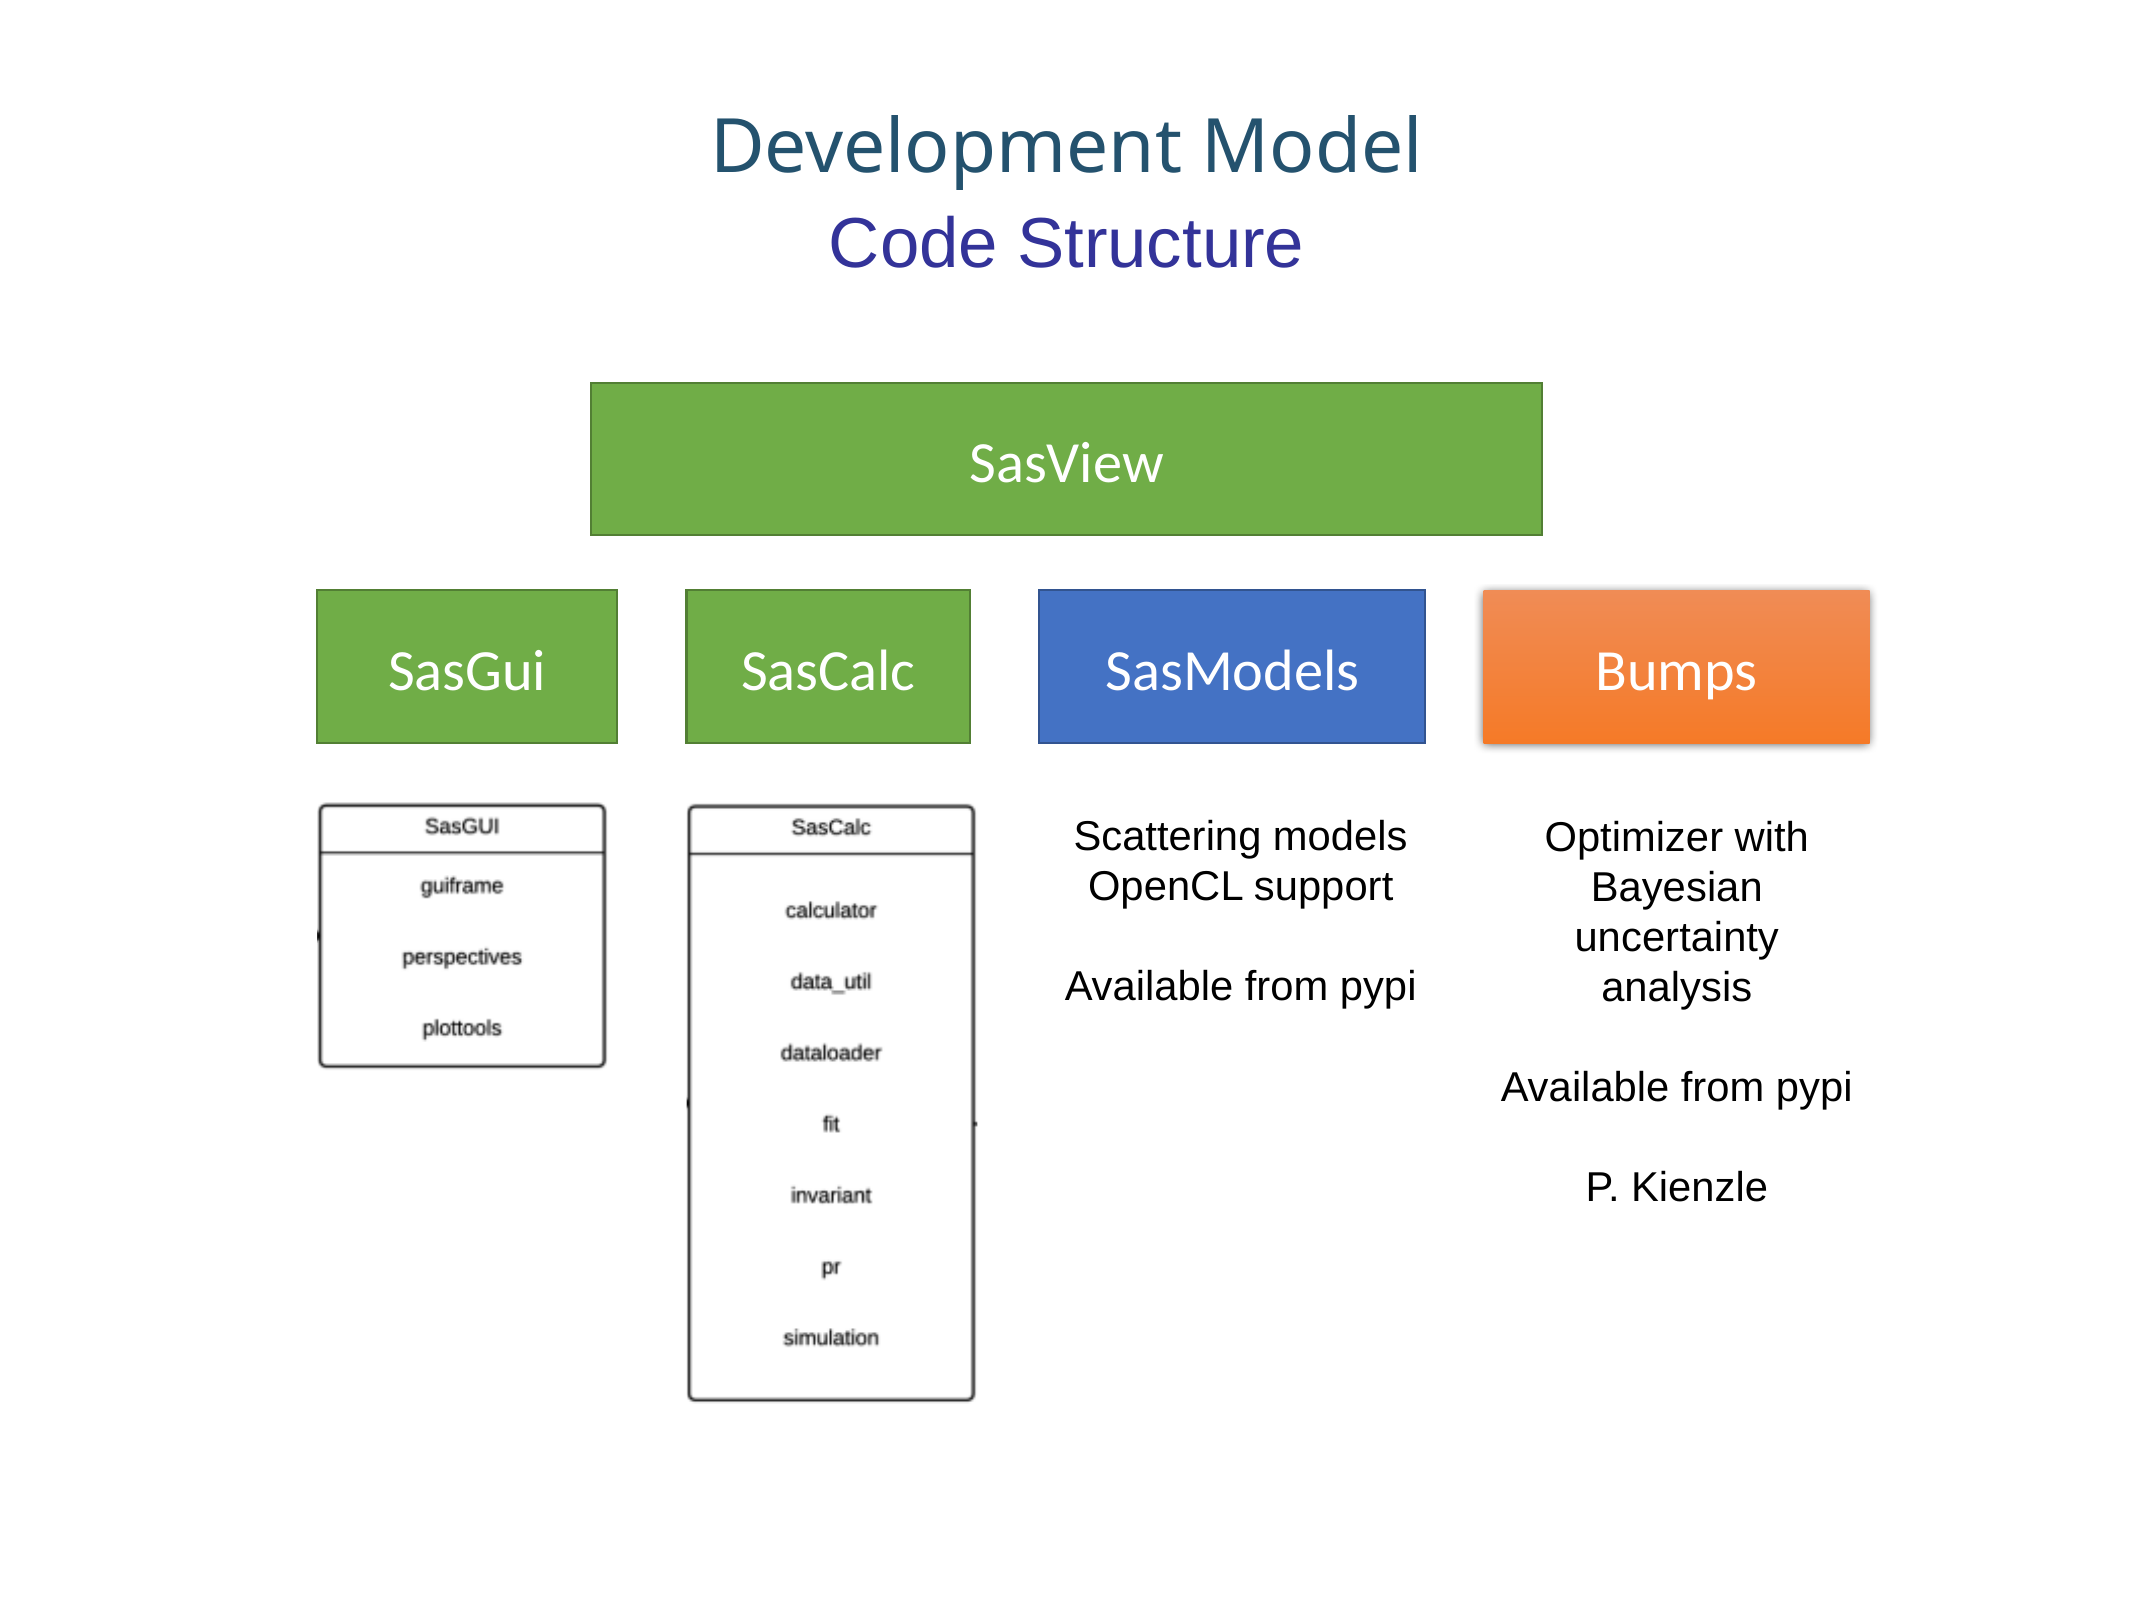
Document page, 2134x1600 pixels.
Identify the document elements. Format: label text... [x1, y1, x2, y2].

picture [686, 798, 978, 1423]
picture [316, 775, 609, 1083]
text_box SasModels [1039, 590, 1426, 744]
title Development Model [299, 97, 1834, 188]
text_box SasGui [317, 590, 618, 744]
text_box SasCalc [686, 590, 970, 744]
text_box Code Structure [711, 188, 1422, 290]
text_box Optimizer with Bayesian uncertainty analysis Available from pypi P. Kienzle [1492, 801, 1862, 1219]
text_box SasView [591, 382, 1542, 535]
text_box Scattering models OpenCL support Available from pypi [1055, 800, 1426, 1018]
text_box Bumps [1483, 590, 1870, 744]
